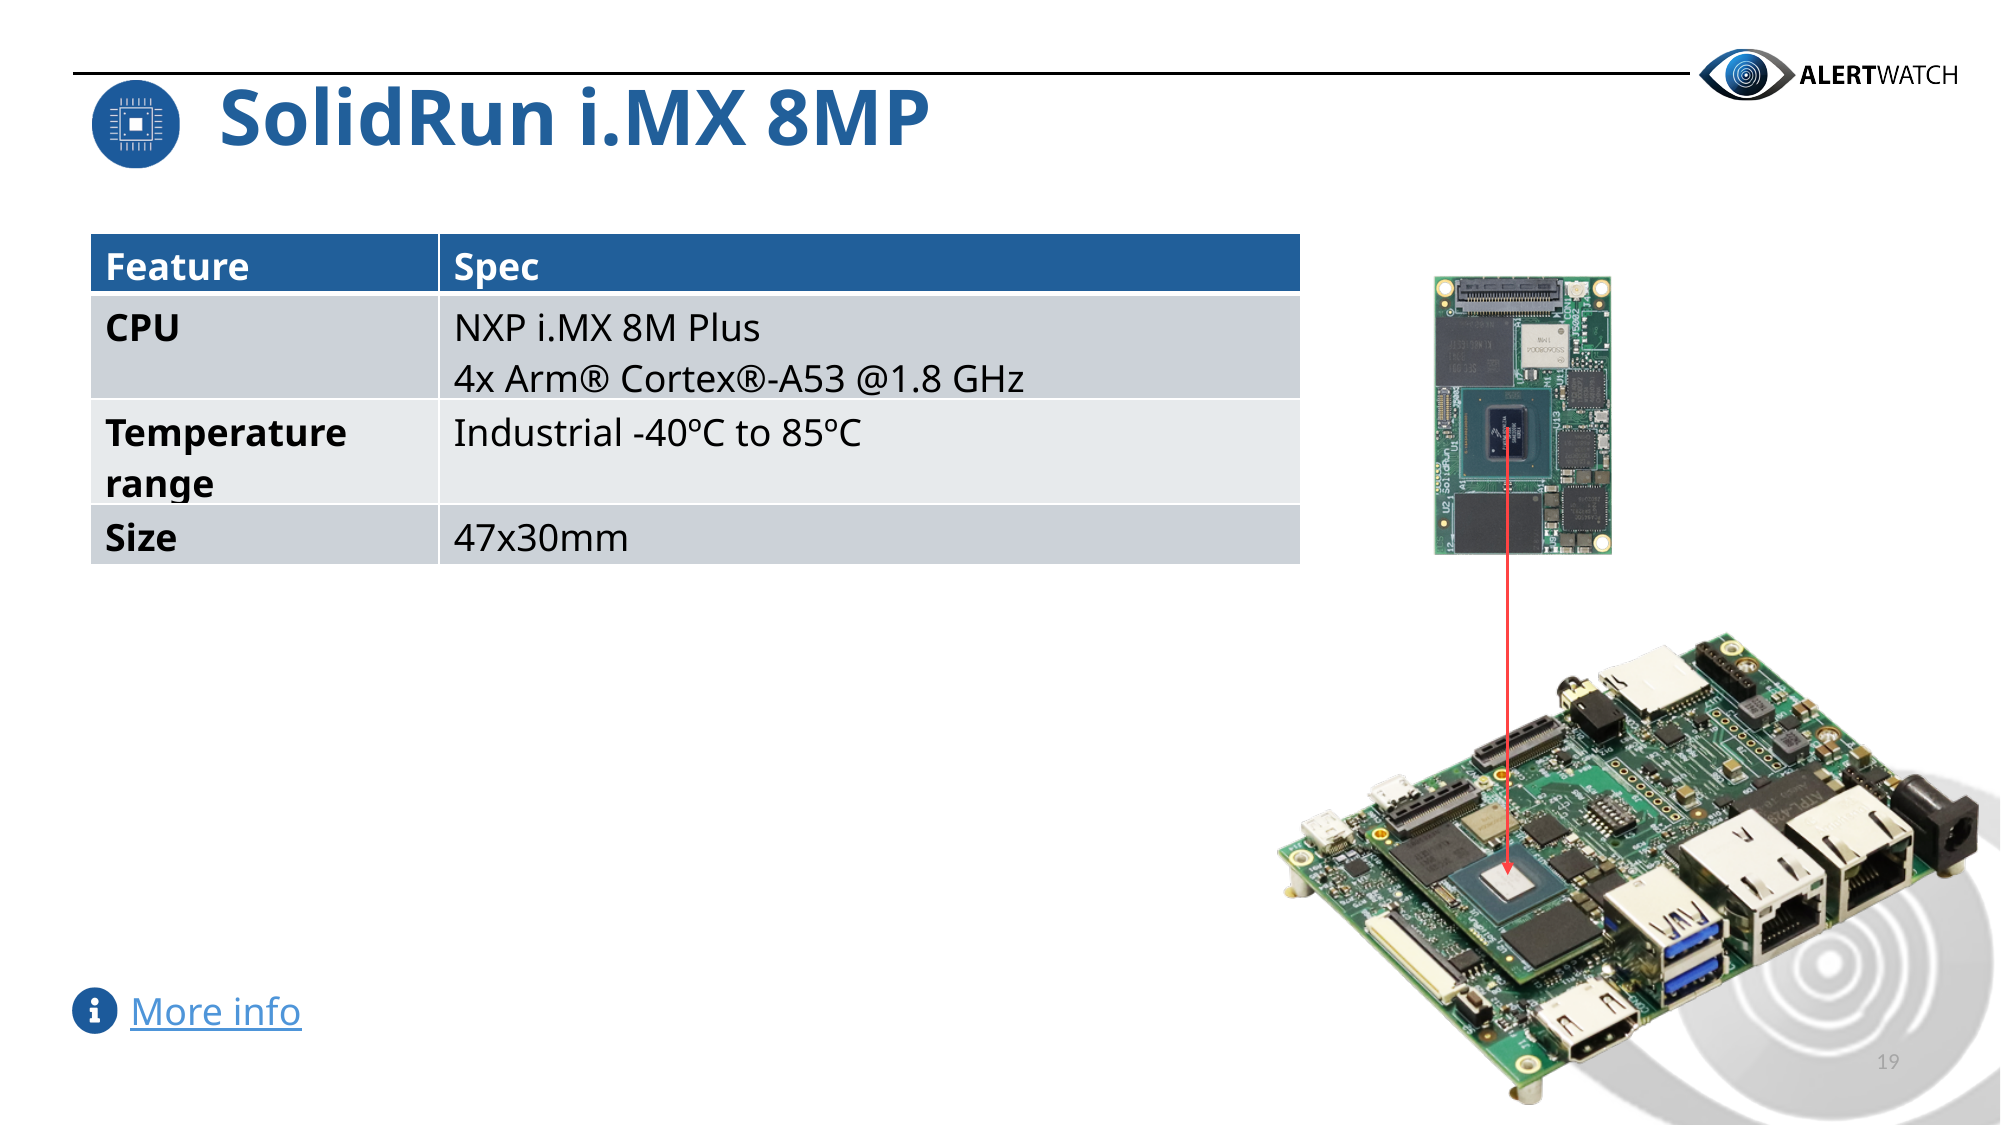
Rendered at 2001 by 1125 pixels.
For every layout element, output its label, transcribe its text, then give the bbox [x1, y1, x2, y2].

table_cell CPU [91, 296, 438, 398]
table_cell NXP i.MX 8M Plus 4x Arm® Cortex®-A53 @1.8 GHz [440, 296, 1300, 398]
table_cell Size [91, 505, 438, 564]
picture [0, 0, 2001, 1125]
title SolidRun i.MX 8MP [70, 68, 1876, 257]
table_header Feature [91, 234, 438, 291]
table_cell 47x30mm [440, 505, 1300, 564]
table_cell Industrial -40ºC to 85ºC [440, 400, 1300, 503]
text_box More info [115, 980, 317, 1041]
table_header Spec [440, 234, 1300, 291]
table_cell Temperature range [91, 400, 438, 503]
